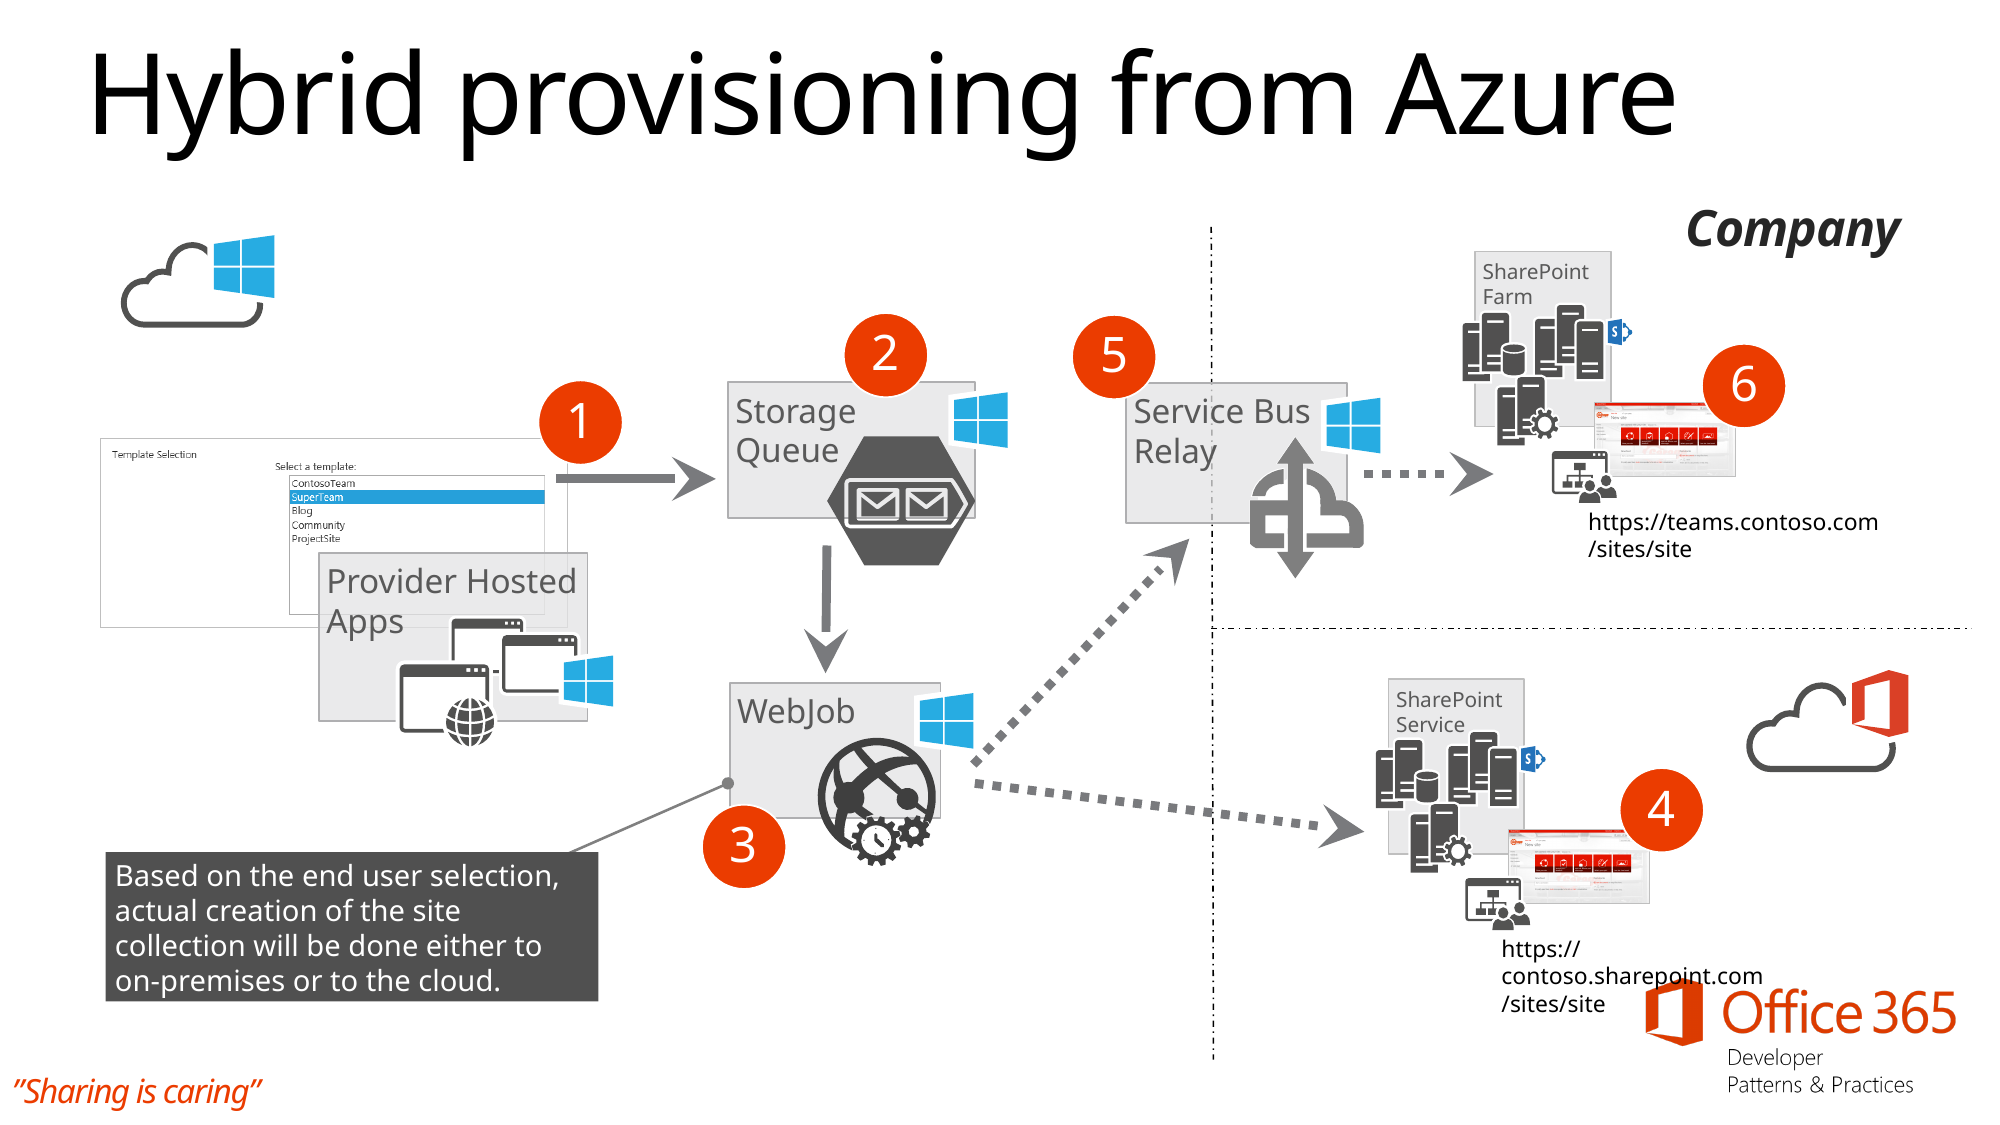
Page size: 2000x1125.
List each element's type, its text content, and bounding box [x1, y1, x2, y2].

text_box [701, 804, 787, 890]
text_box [1372, 678, 1829, 999]
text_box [729, 682, 981, 867]
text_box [1071, 314, 1157, 400]
picture [1736, 660, 1916, 778]
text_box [1210, 580, 1214, 628]
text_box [538, 380, 623, 465]
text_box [974, 783, 1365, 832]
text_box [973, 538, 1190, 765]
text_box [111, 225, 283, 333]
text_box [1619, 767, 1705, 853]
picture [1616, 948, 1983, 1111]
text_box Company [1685, 196, 1914, 251]
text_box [1210, 226, 1214, 382]
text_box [501, 783, 729, 884]
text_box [318, 552, 620, 750]
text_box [1458, 251, 1916, 572]
text_box Based on the end user selection, actual creation of the site collection will be done either to on-premises or to the cloud. [105, 852, 599, 1002]
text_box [1210, 832, 1214, 1060]
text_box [843, 312, 929, 398]
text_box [1125, 382, 1388, 580]
picture [100, 438, 568, 628]
title Hybrid provisioning from Azure [85, 37, 1914, 161]
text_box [1210, 629, 1214, 783]
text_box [727, 381, 1015, 566]
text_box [1701, 343, 1787, 429]
